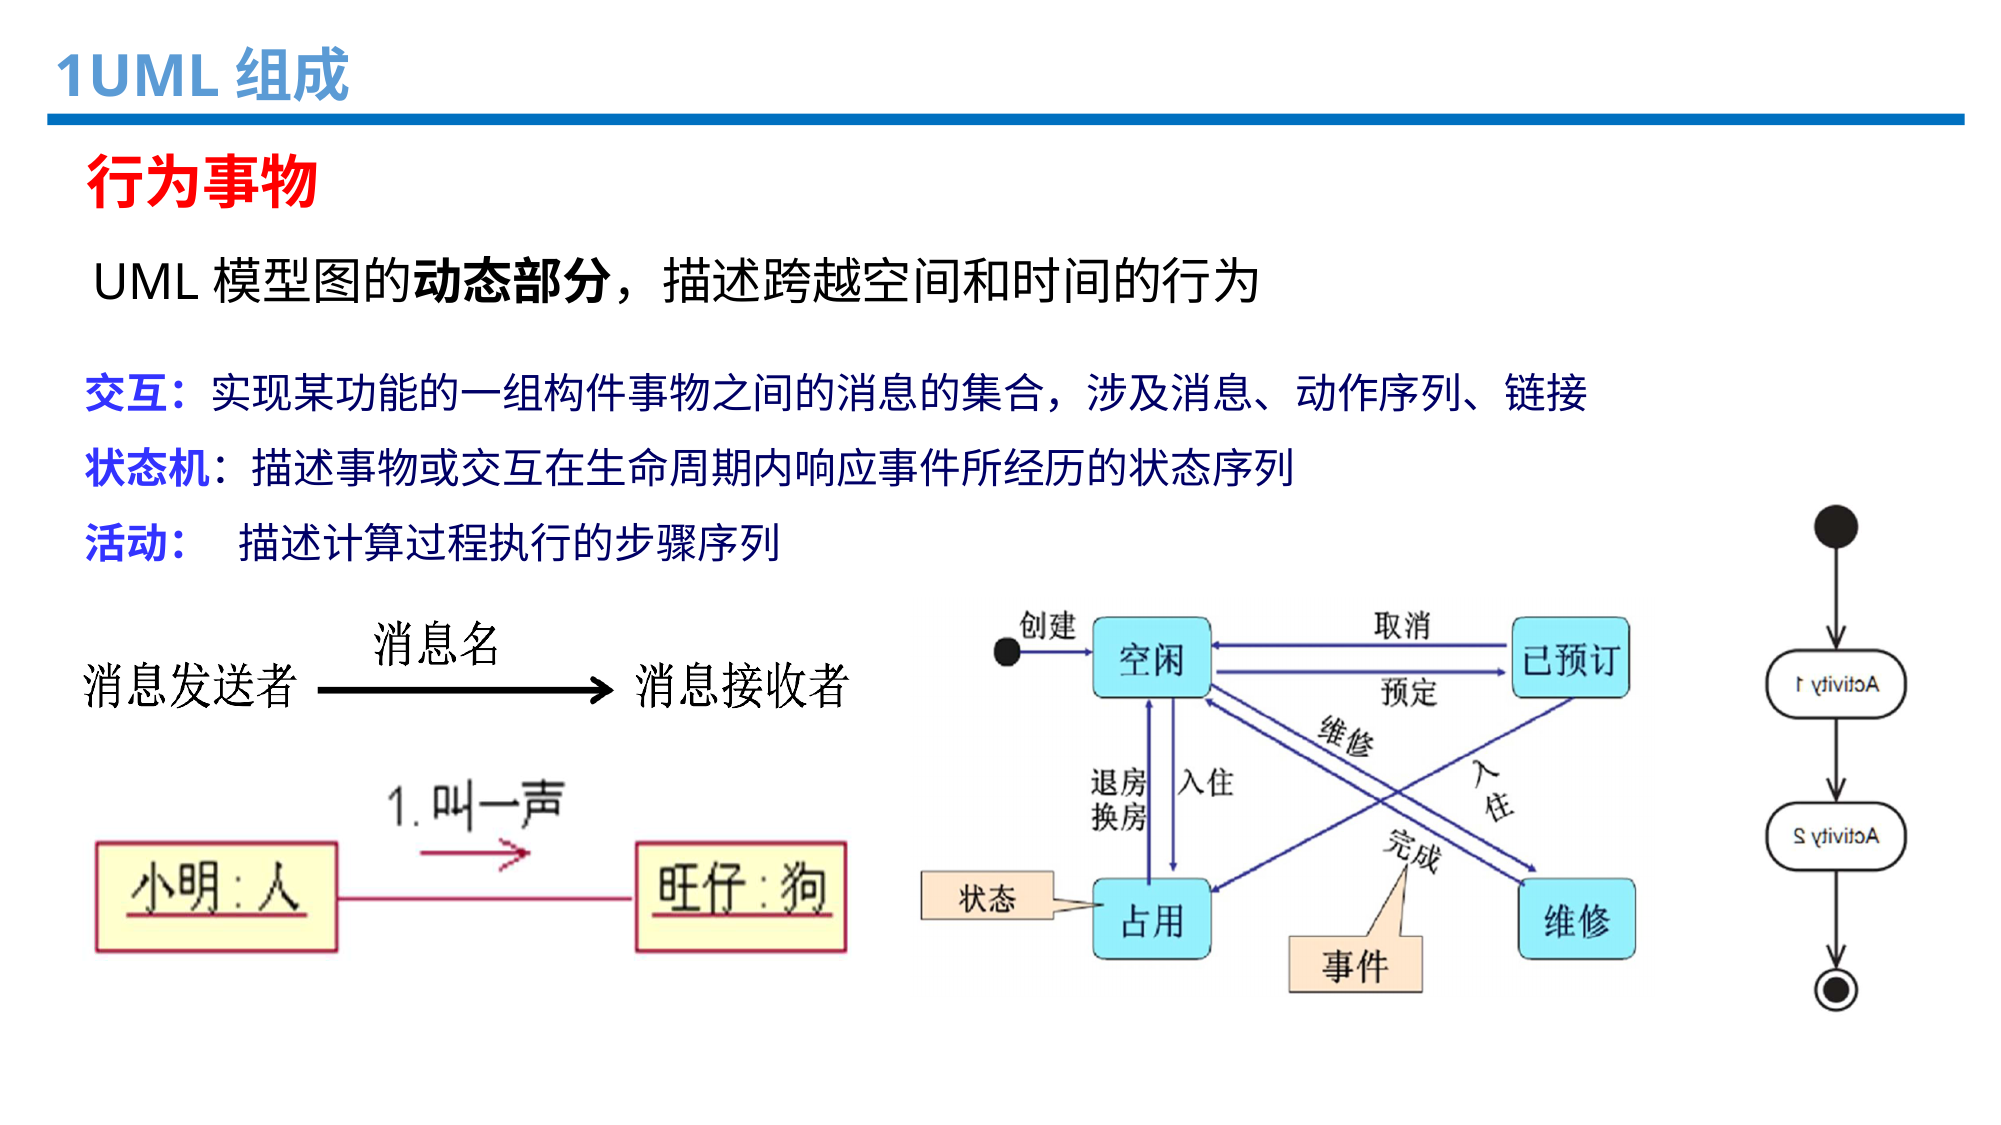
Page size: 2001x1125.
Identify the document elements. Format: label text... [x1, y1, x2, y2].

picture [910, 597, 1655, 997]
picture [69, 606, 876, 997]
picture [1751, 494, 1919, 1017]
text_box 1UML组成 [40, 30, 366, 116]
text_box 交互：实现某功能的一组构件事物之间的消息的集合，涉及消息、动作序列、链接 状态机：描述事物或交互在生命周期内响应事件所经历的状态序列 活动： 描述计算过程执行的步骤序列 [69, 334, 1655, 575]
text_box 行为事物 [71, 138, 335, 223]
text_box UML模型图的动态部分，描述跨越空间和时间的行为 [2, 242, 1278, 317]
